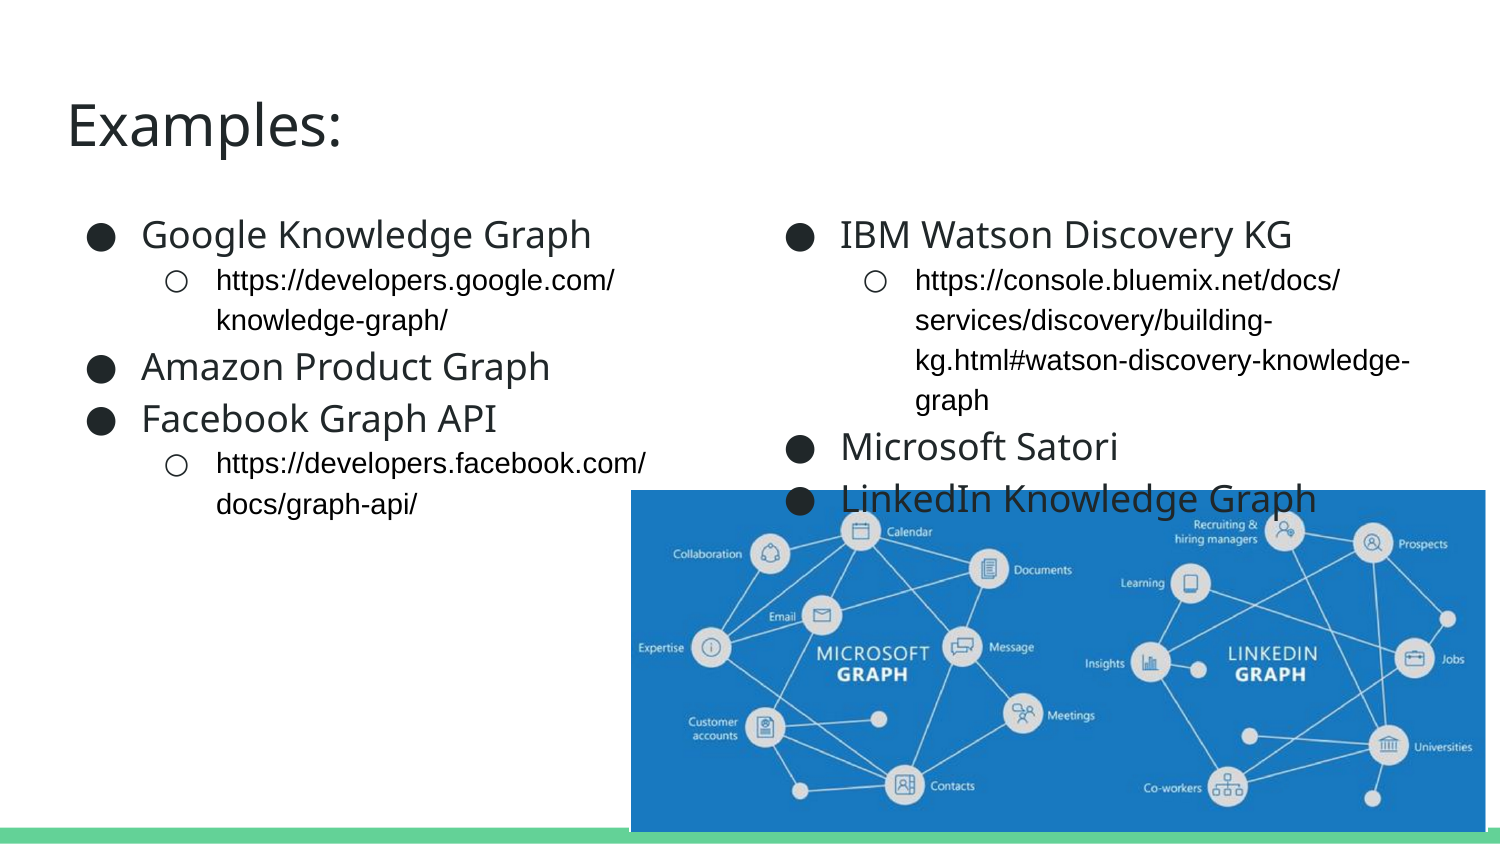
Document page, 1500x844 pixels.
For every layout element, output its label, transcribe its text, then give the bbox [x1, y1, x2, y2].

title Examples: [51, 72, 1449, 167]
text_box IBM Watson Discovery KG https://console.bluemix.net/docs/services/discovery/building-kg.html#watson-discovery-knowledge-graph Microsoft Satori LinkedIn Knowledge Graph [749, 189, 1481, 288]
picture [629, 490, 1488, 832]
list Google Knowledge Graph https://developers.google.com/knowledge-graph/ Amazon Product Graph Facebook Graph API https://developers.facebook.com/docs/graph-api/ [51, 189, 729, 750]
